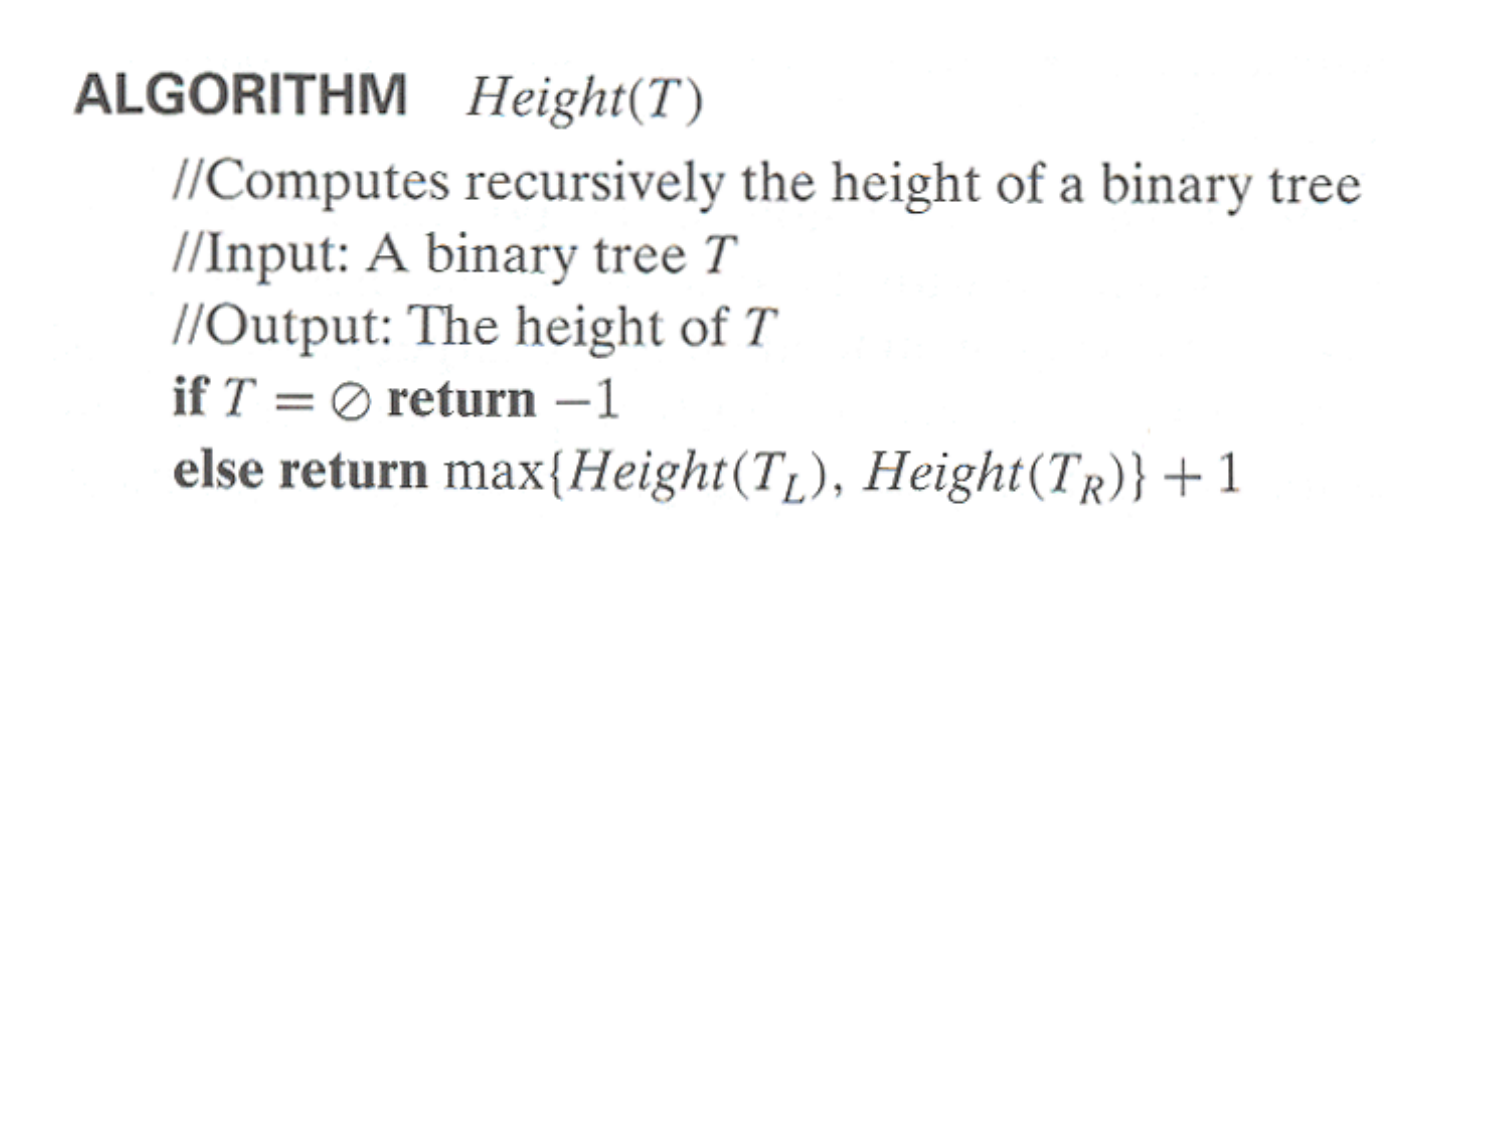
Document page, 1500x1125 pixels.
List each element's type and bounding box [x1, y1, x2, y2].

picture [52, 55, 1386, 522]
